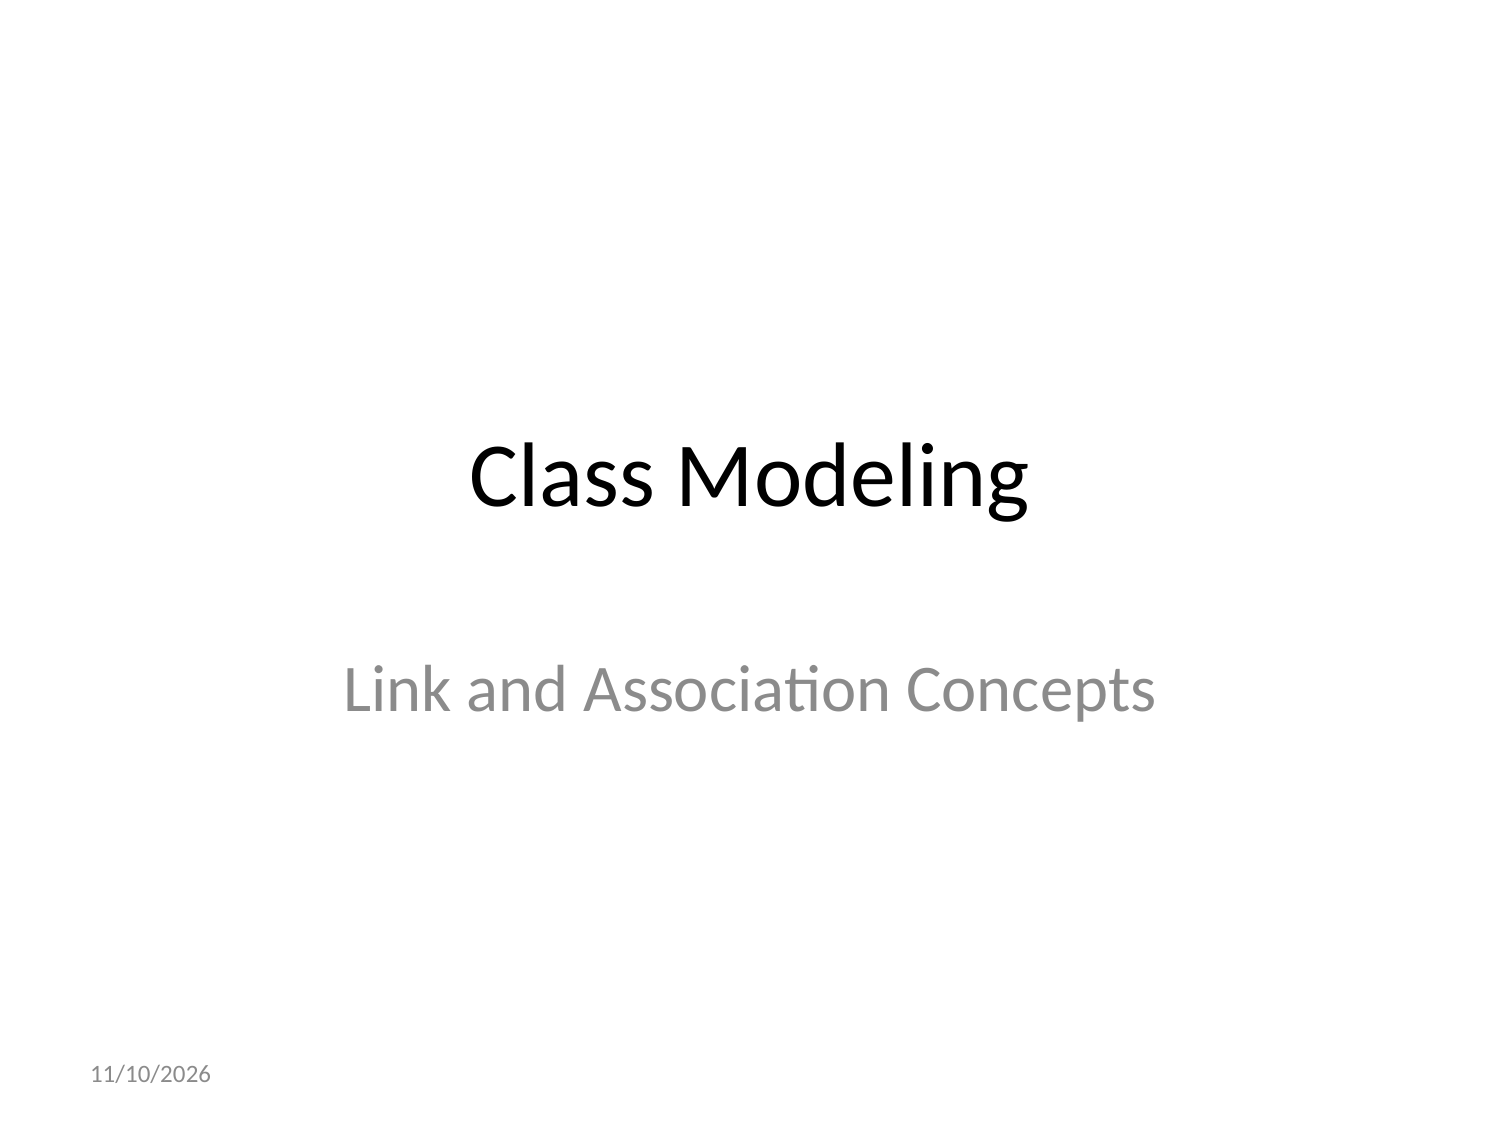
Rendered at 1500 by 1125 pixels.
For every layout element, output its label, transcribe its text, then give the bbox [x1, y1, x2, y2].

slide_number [75, 1042, 425, 1103]
title Class Modeling [112, 349, 1388, 591]
subtitle Link and Association Concepts [225, 637, 1275, 925]
